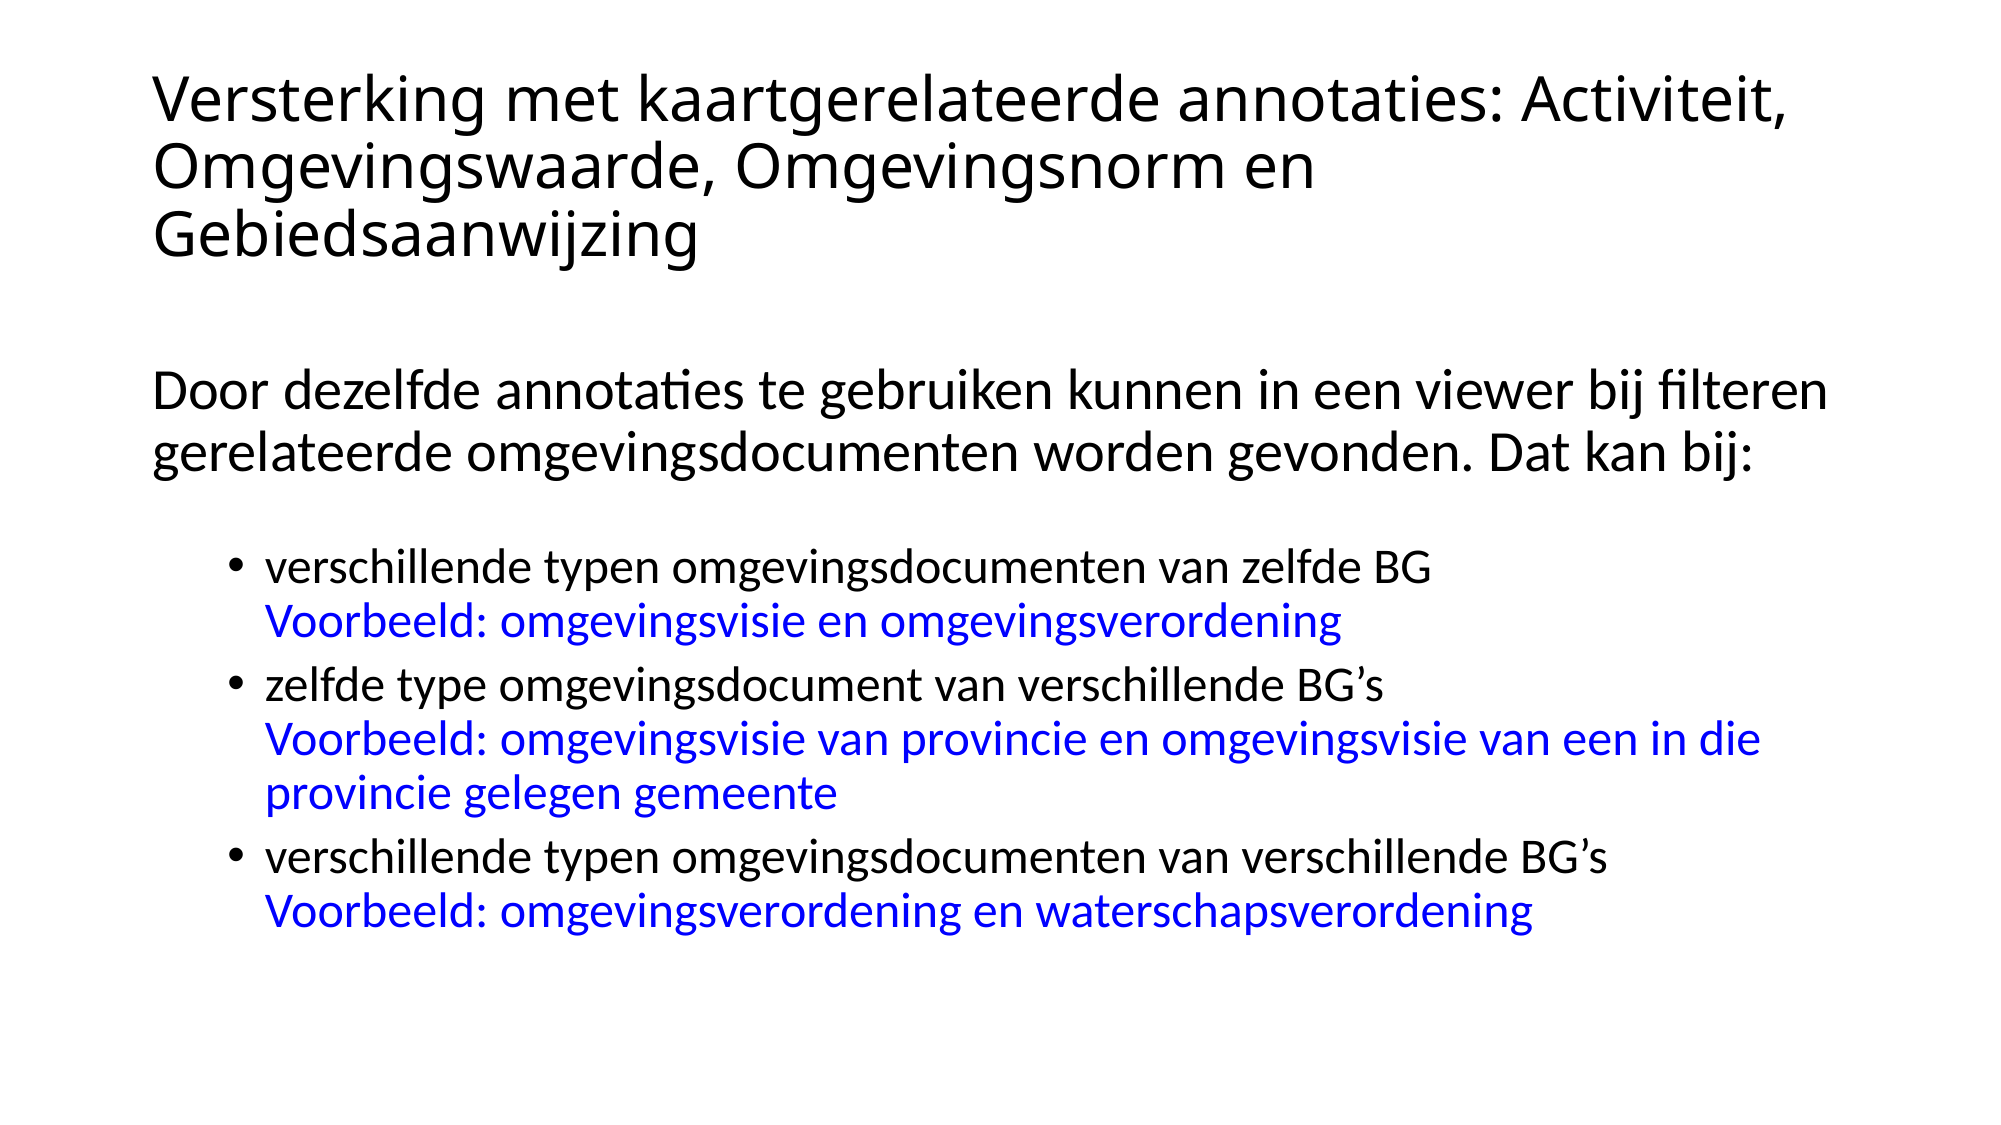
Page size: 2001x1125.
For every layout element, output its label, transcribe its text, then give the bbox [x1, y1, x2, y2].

title Versterking met kaartgerelateerde annotaties: Activiteit, Omgevingswaarde, Omgevingsnorm en Gebiedsaanwijzing [137, 59, 1863, 278]
list Door dezelfde annotaties te gebruiken kunnen in een viewer bij filteren gerelateerde omgevingsdocumenten worden gevonden. Dat kan bij: verschillende typen omgevingsdocumenten van zelfde BG Voorbeeld: omgevingsvisie en omgevingsverordening zelfde type omgevingsdocument van verschillende BG’s Voorbeeld: omgevingsvisie van provincie en omgevingsvisie van een in die provincie gelegen gemeente verschillende typen omgevingsdocumenten van verschillende BG’s Voorbeeld: omgevingsverordening en waterschapsverordening [137, 351, 1863, 1066]
